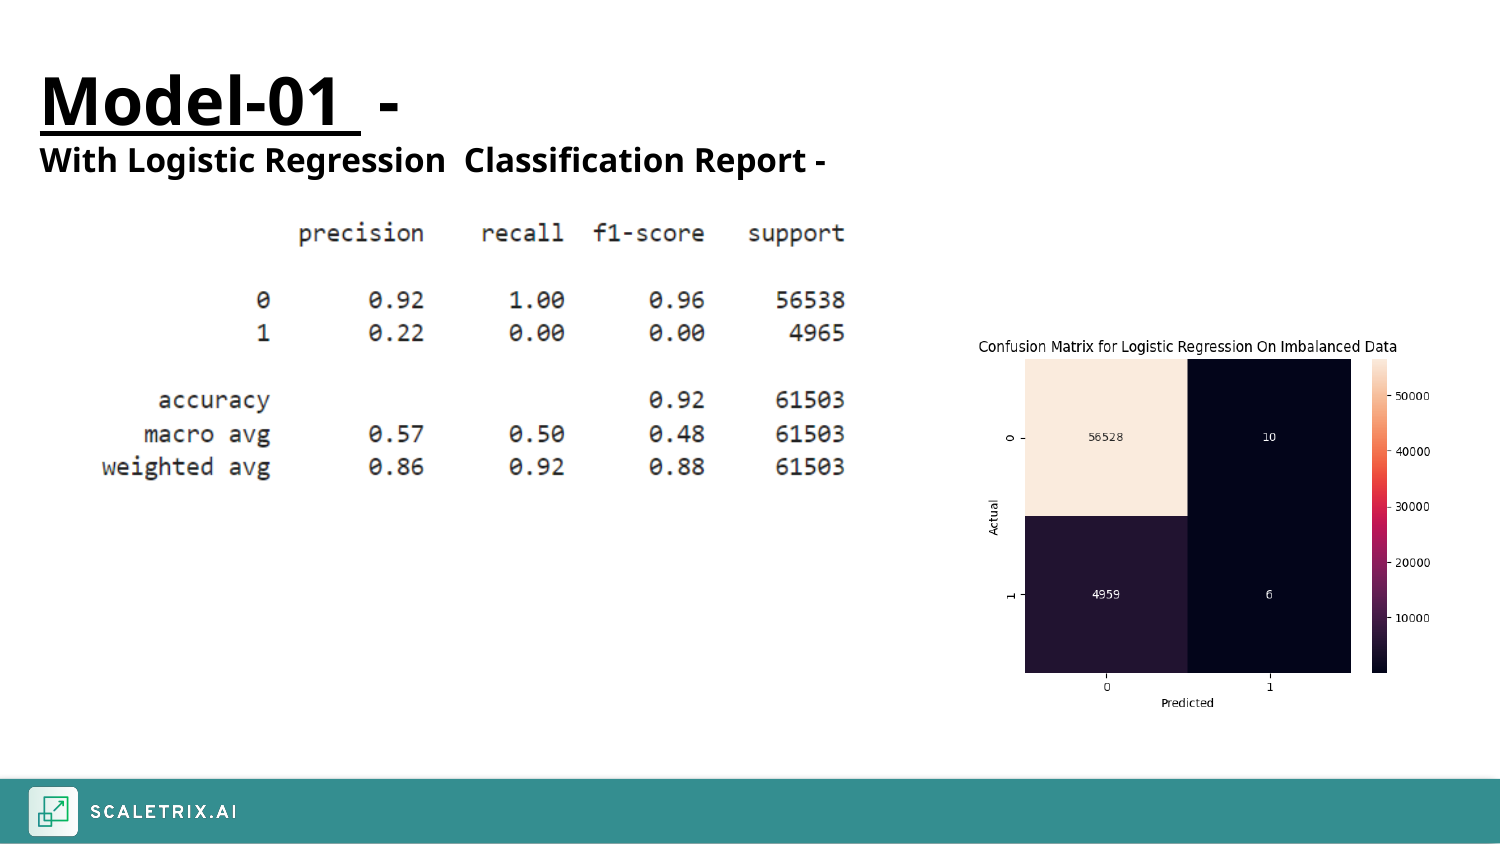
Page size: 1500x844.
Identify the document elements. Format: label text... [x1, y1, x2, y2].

picture [96, 210, 848, 487]
picture [970, 330, 1438, 719]
text_box Model-01 - With Logistic Regression Classification Report - [24, 51, 1476, 187]
picture [0, 783, 266, 844]
